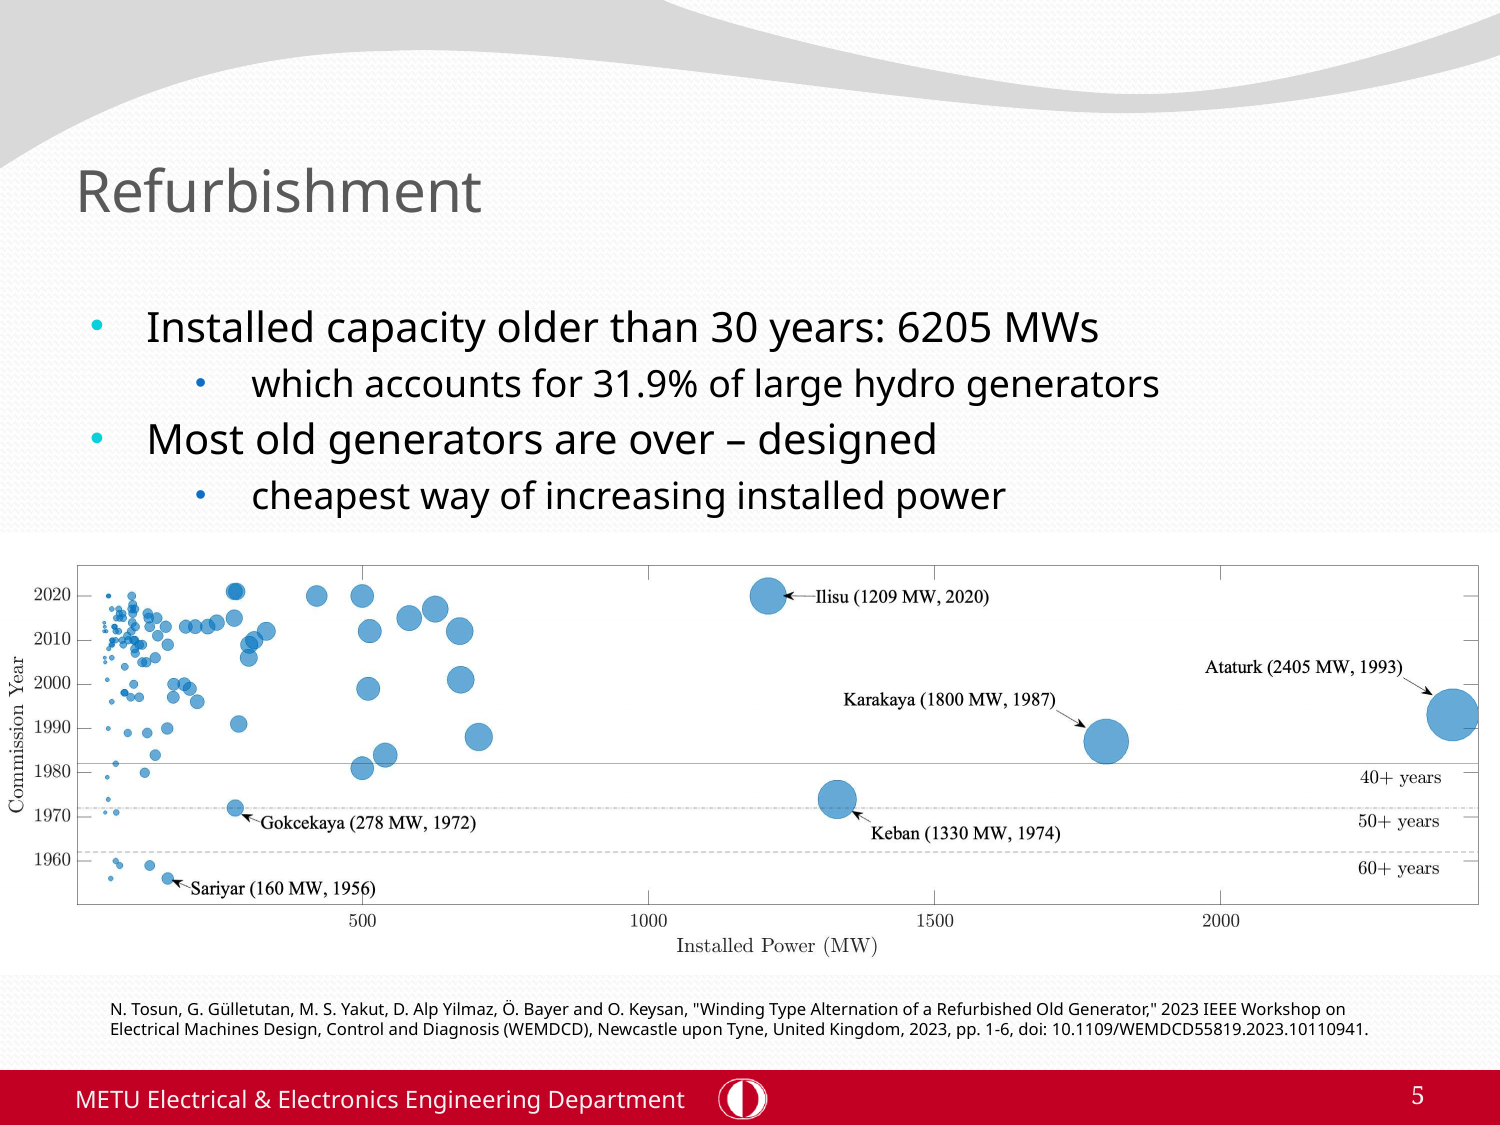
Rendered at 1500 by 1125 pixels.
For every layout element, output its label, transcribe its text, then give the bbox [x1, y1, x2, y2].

slide_number 5 [1330, 1070, 1425, 1114]
text_box N. Tosun, G. Gülletutan, M. S. Yakut, D. Alp Yilmaz, Ö. Bayer and O. Keysan, "Winding Type Alternation of a Refurbished Old Generator," 2023 IEEE Workshop on Electrical Machines Design, Control and Diagnosis (WEMDCD), Newcastle upon Tyne, United Kingdom, 2023, pp. 1-6, doi: 10.1109/WEMDCD55819.2023.10110941. [95, 991, 1425, 1047]
picture [0, 532, 1500, 975]
list Installed capacity older than 30 years: 6205 MWs which accounts for 31.9% of large hydro generators Most old generators are over – designed cheapest way of increasing installed power [75, 234, 1425, 531]
title Refurbishment [75, 55, 1425, 224]
slide_number METU Electrical & Electronics Engineering Department [75, 1070, 732, 1114]
list Installed capacity older than 30 years: 6205 MWs which accounts for 31.9% of large hydro generators Most old generators are over – designed cheapest way of increasing installed power [75, 989, 1425, 1053]
picture [713, 1078, 781, 1122]
